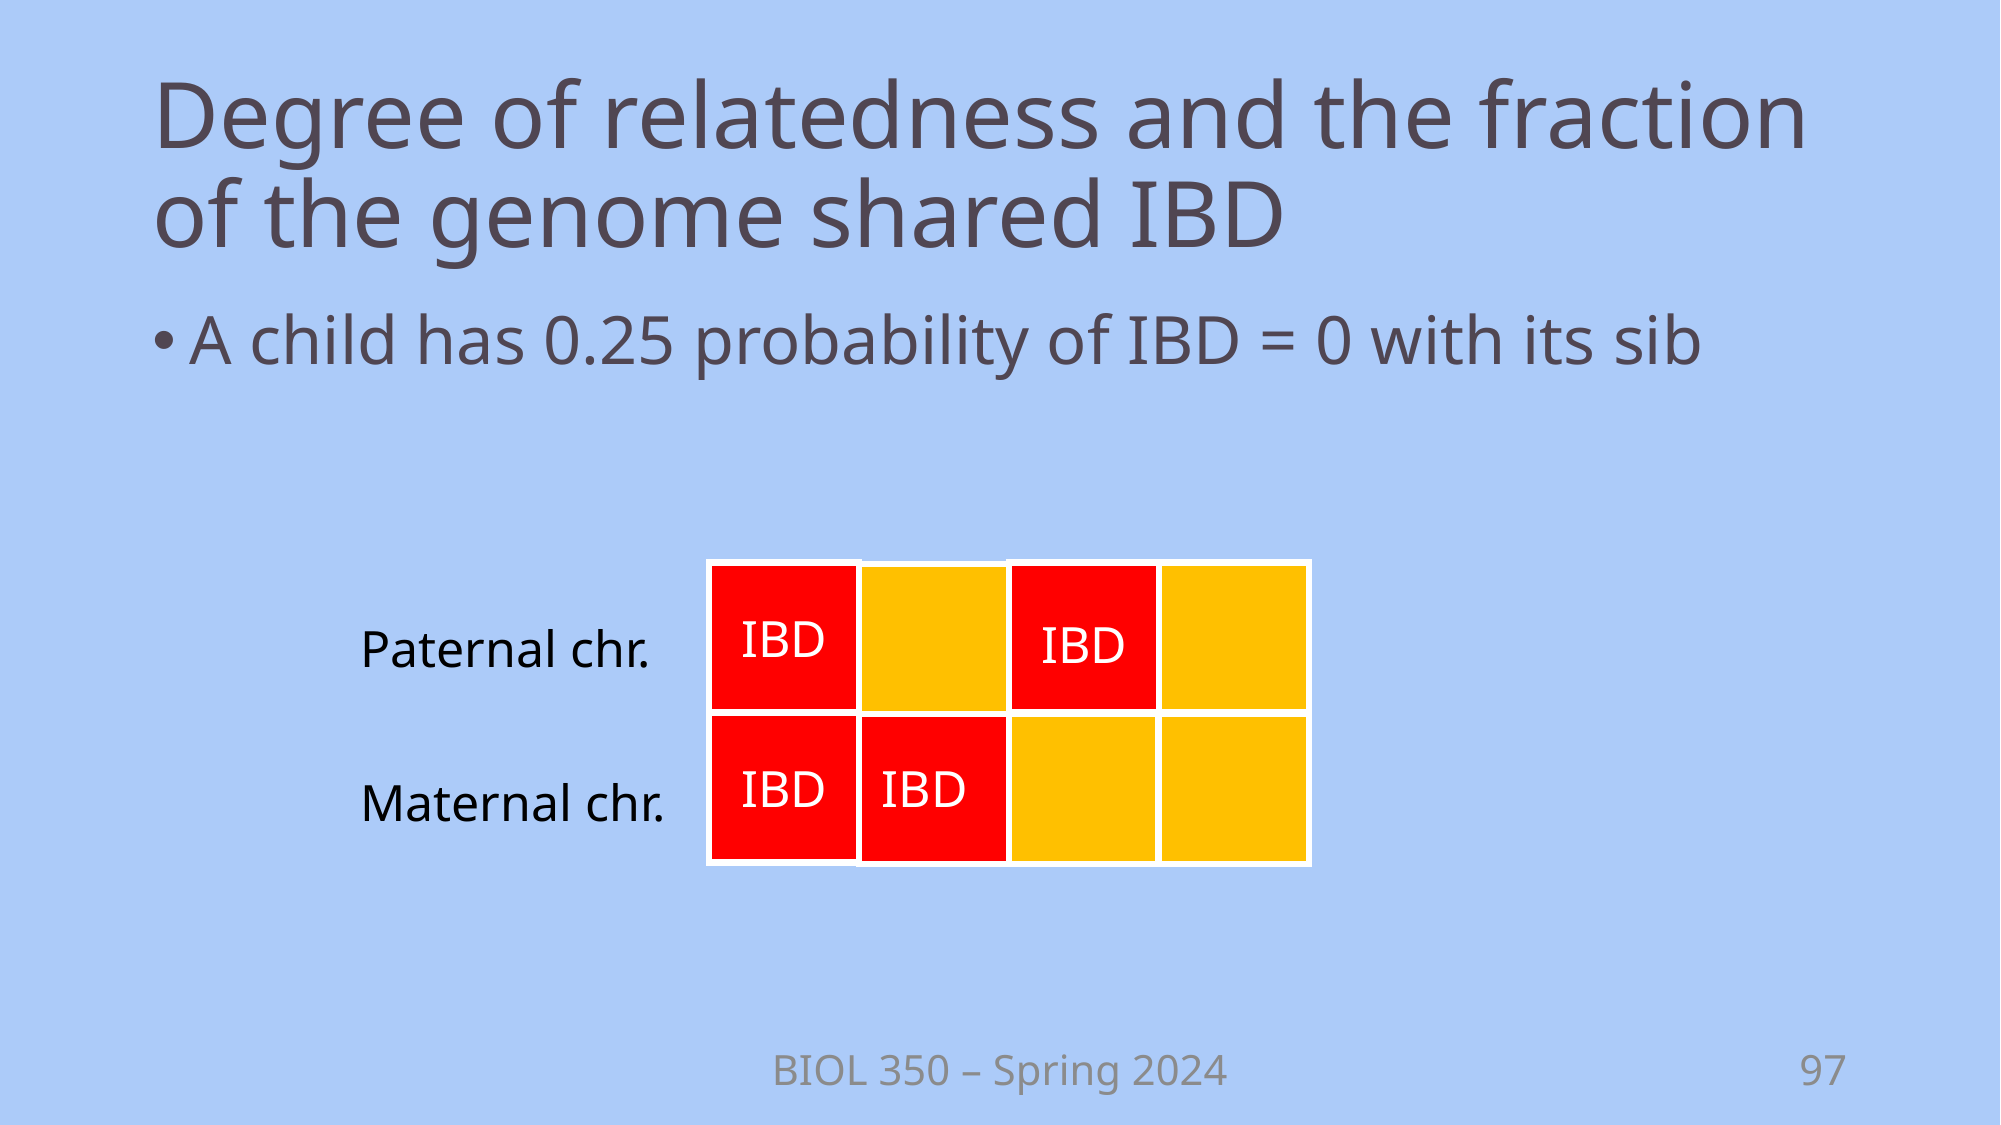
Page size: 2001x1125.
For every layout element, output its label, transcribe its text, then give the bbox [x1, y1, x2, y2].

text_box IBD [849, 749, 1000, 825]
text_box [1010, 713, 1158, 865]
text_box [1158, 713, 1310, 865]
text_box IBD [1009, 605, 1160, 681]
text_box [1008, 561, 1160, 713]
text_box Paternal chr. [345, 610, 708, 686]
text_box IBD [709, 599, 860, 675]
title Degree of relatedness and the fraction of the genome shared IBD [137, 59, 1863, 278]
text_box [708, 561, 860, 713]
text_box Maternal chr. [345, 763, 708, 839]
footer BIOL 350 – Spring 2024 [662, 1042, 1338, 1103]
slide_number 97 [1412, 1042, 1863, 1103]
text_box [858, 713, 1010, 865]
list A child has 0.25 probability of IBD = 0 with its sib [137, 299, 1863, 1014]
text_box [860, 563, 1008, 713]
text_box IBD [709, 749, 849, 825]
text_box [1160, 561, 1310, 713]
text_box [708, 713, 858, 863]
